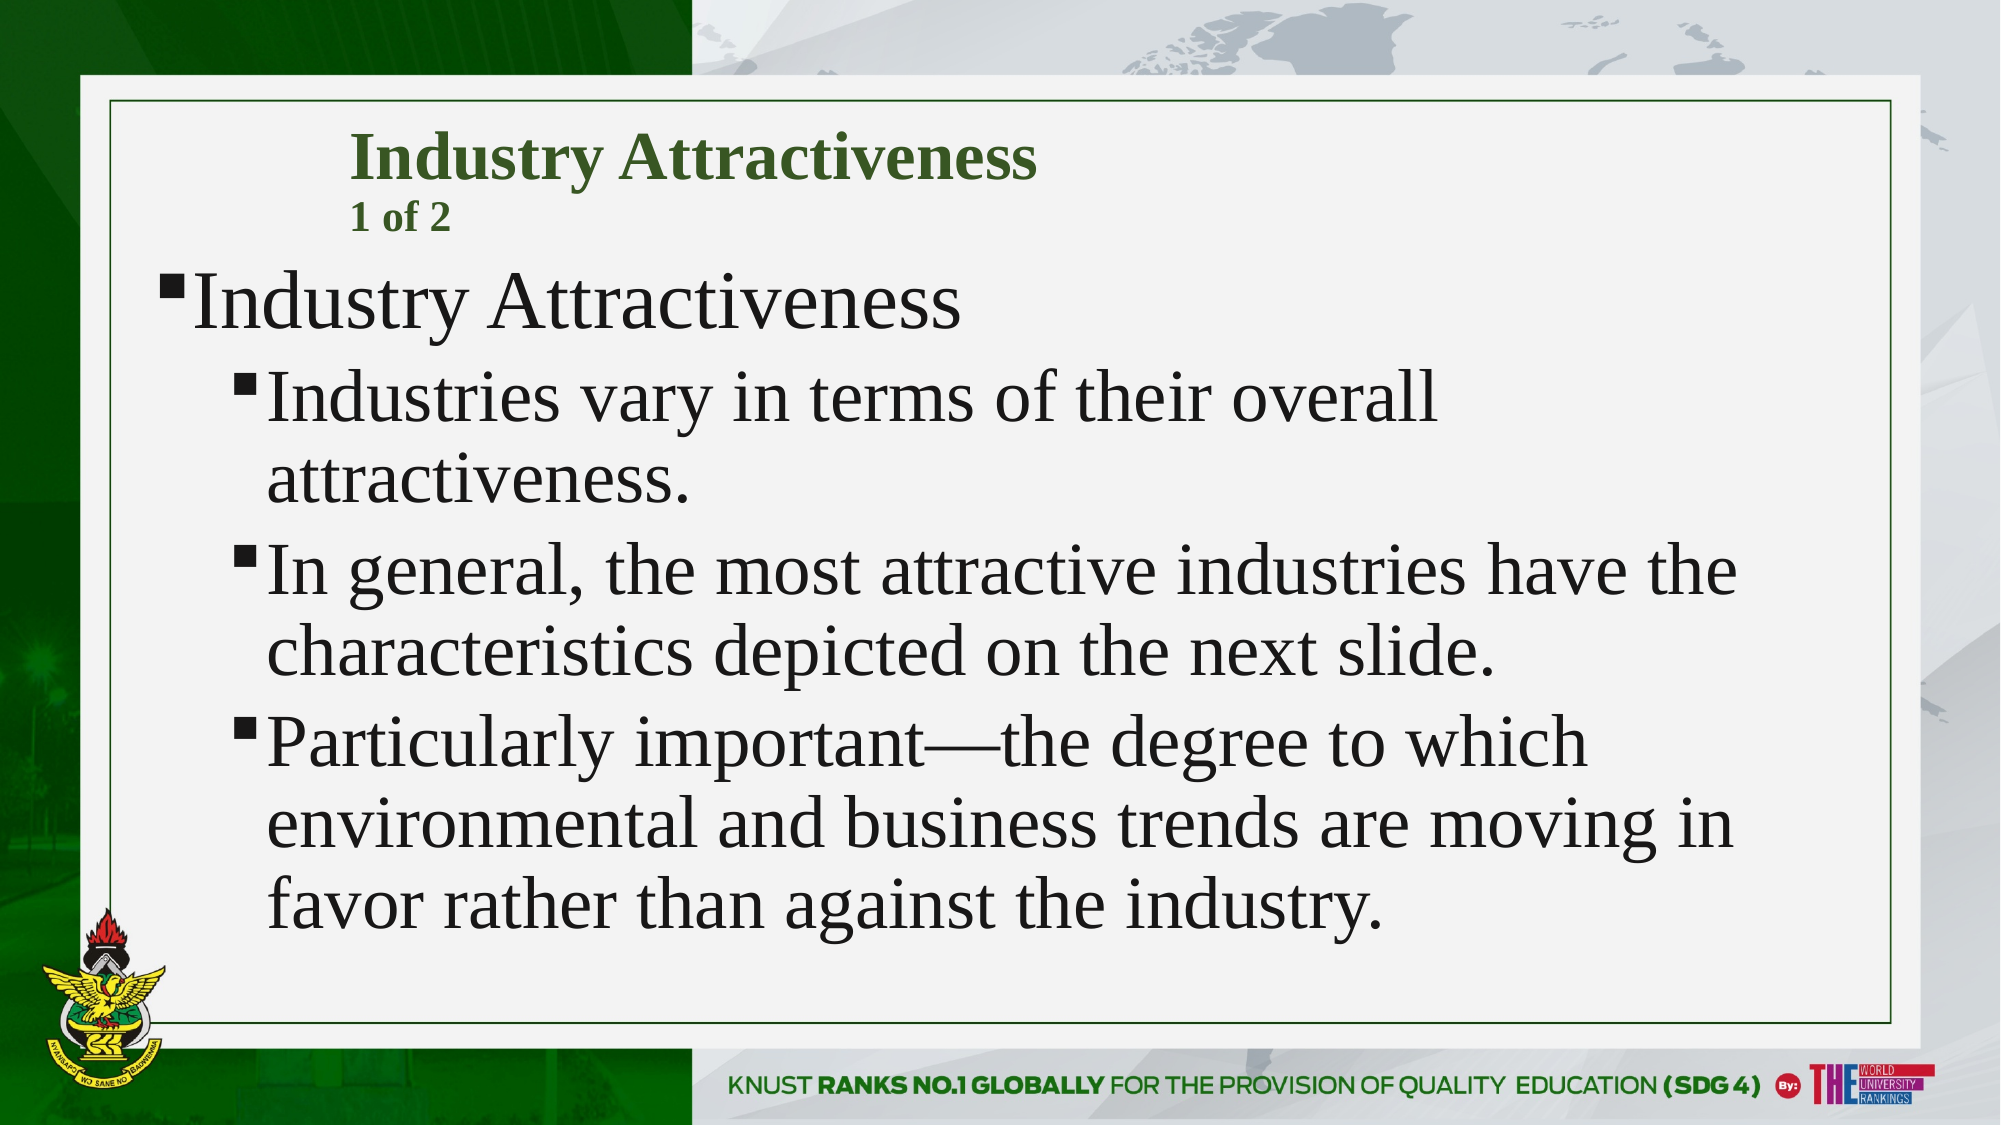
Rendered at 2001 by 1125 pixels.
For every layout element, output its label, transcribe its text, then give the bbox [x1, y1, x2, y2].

list Industry Attractiveness Industries vary in terms of their overall attractiveness. In general, the most attractive industries have the characteristics depicted on the next slide. Particularly important—the degree to which environmental and business trends are moving in favor rather than against the industry. [138, 249, 1880, 1125]
title Industry Attractiveness 1 of 2 [334, 111, 1685, 249]
picture [0, 0, 2001, 1125]
